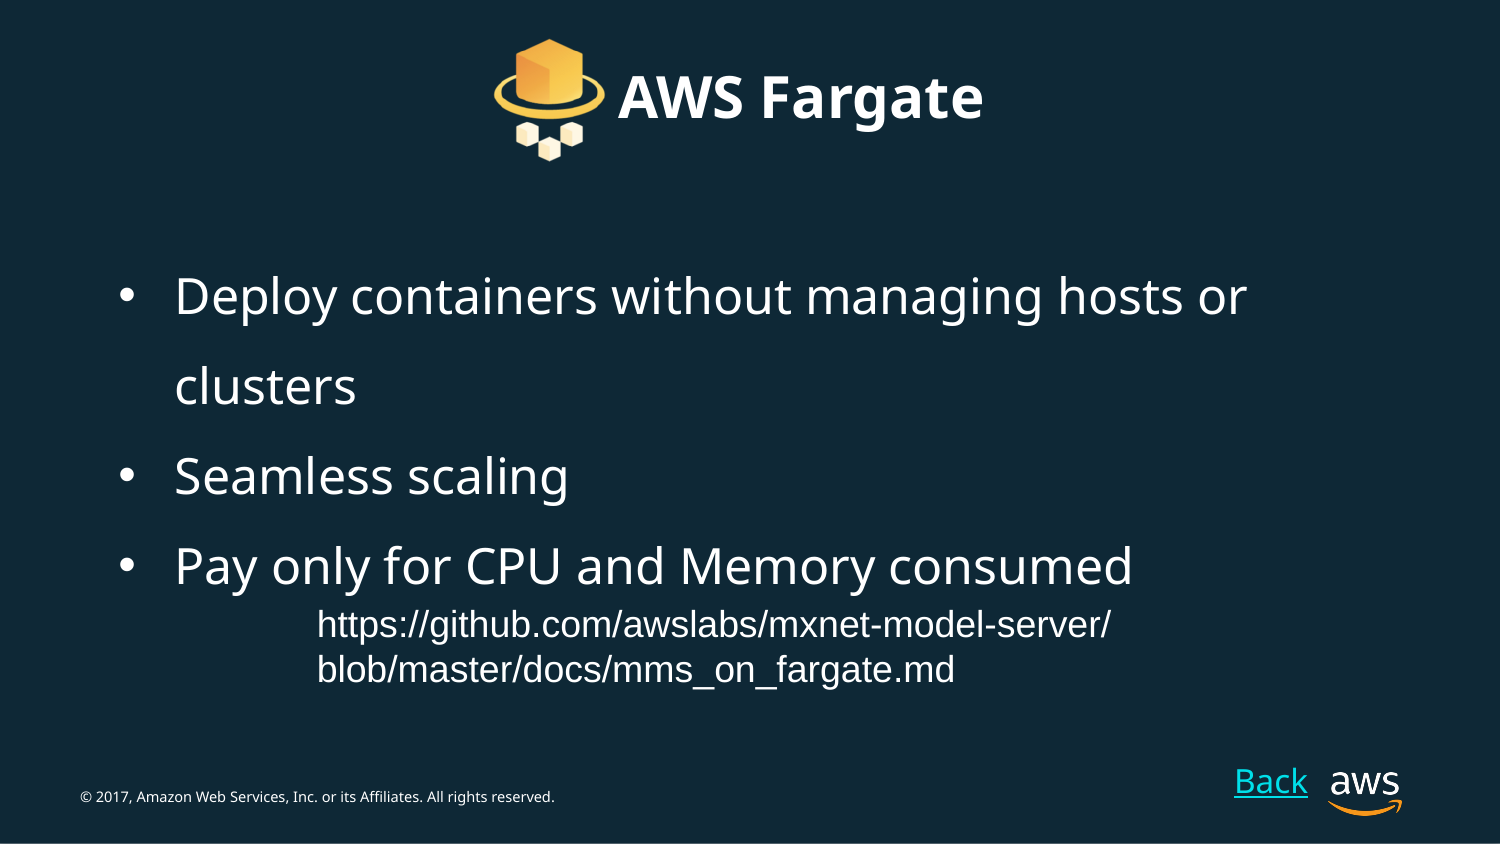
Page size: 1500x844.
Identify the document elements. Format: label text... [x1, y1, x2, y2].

text_box AWS Fargate [103, 18, 1500, 171]
picture [477, 27, 622, 172]
text_box https://github.com/awslabs/mxnet-model-server/blob/master/docs/mms_on_fargate.md [302, 592, 1213, 698]
picture [1328, 772, 1402, 816]
text_box Deploy containers without managing hosts or clusters Seamless scaling Pay only for CPU and Memory consumed [103, 227, 1411, 602]
text_box Back [1219, 752, 1346, 813]
